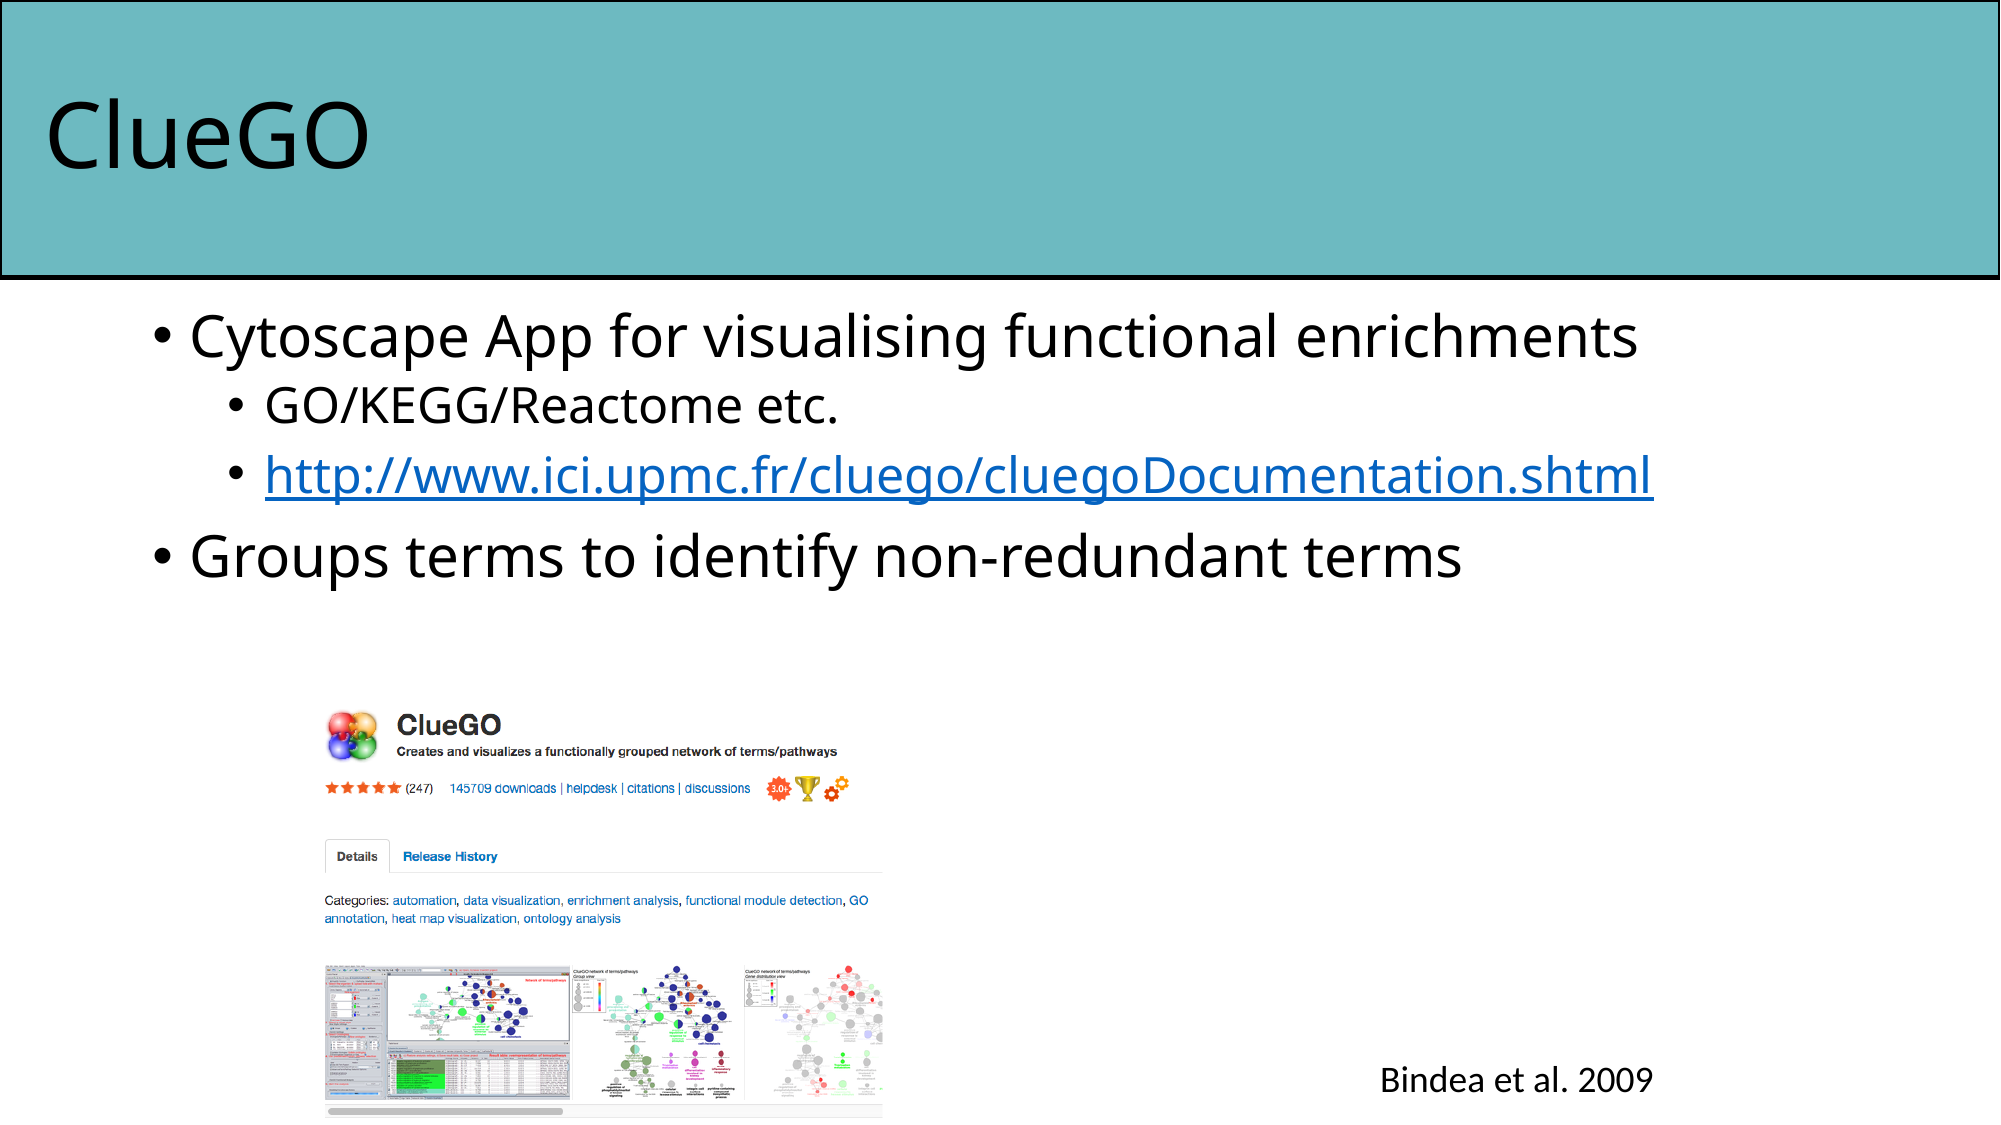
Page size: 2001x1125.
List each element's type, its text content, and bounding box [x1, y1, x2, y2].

text_box Bindea et al. 2009 [1365, 1047, 1675, 1108]
title ClueGO [0, 0, 2000, 280]
list Cytoscape App for visualising functional enrichments GO/KEGG/Reactome etc. http://www.ici.upmc.fr/cluego/cluegoDocumentation.shtml Groups terms to identify non-redundant terms [137, 299, 1863, 1014]
picture [314, 705, 891, 1119]
